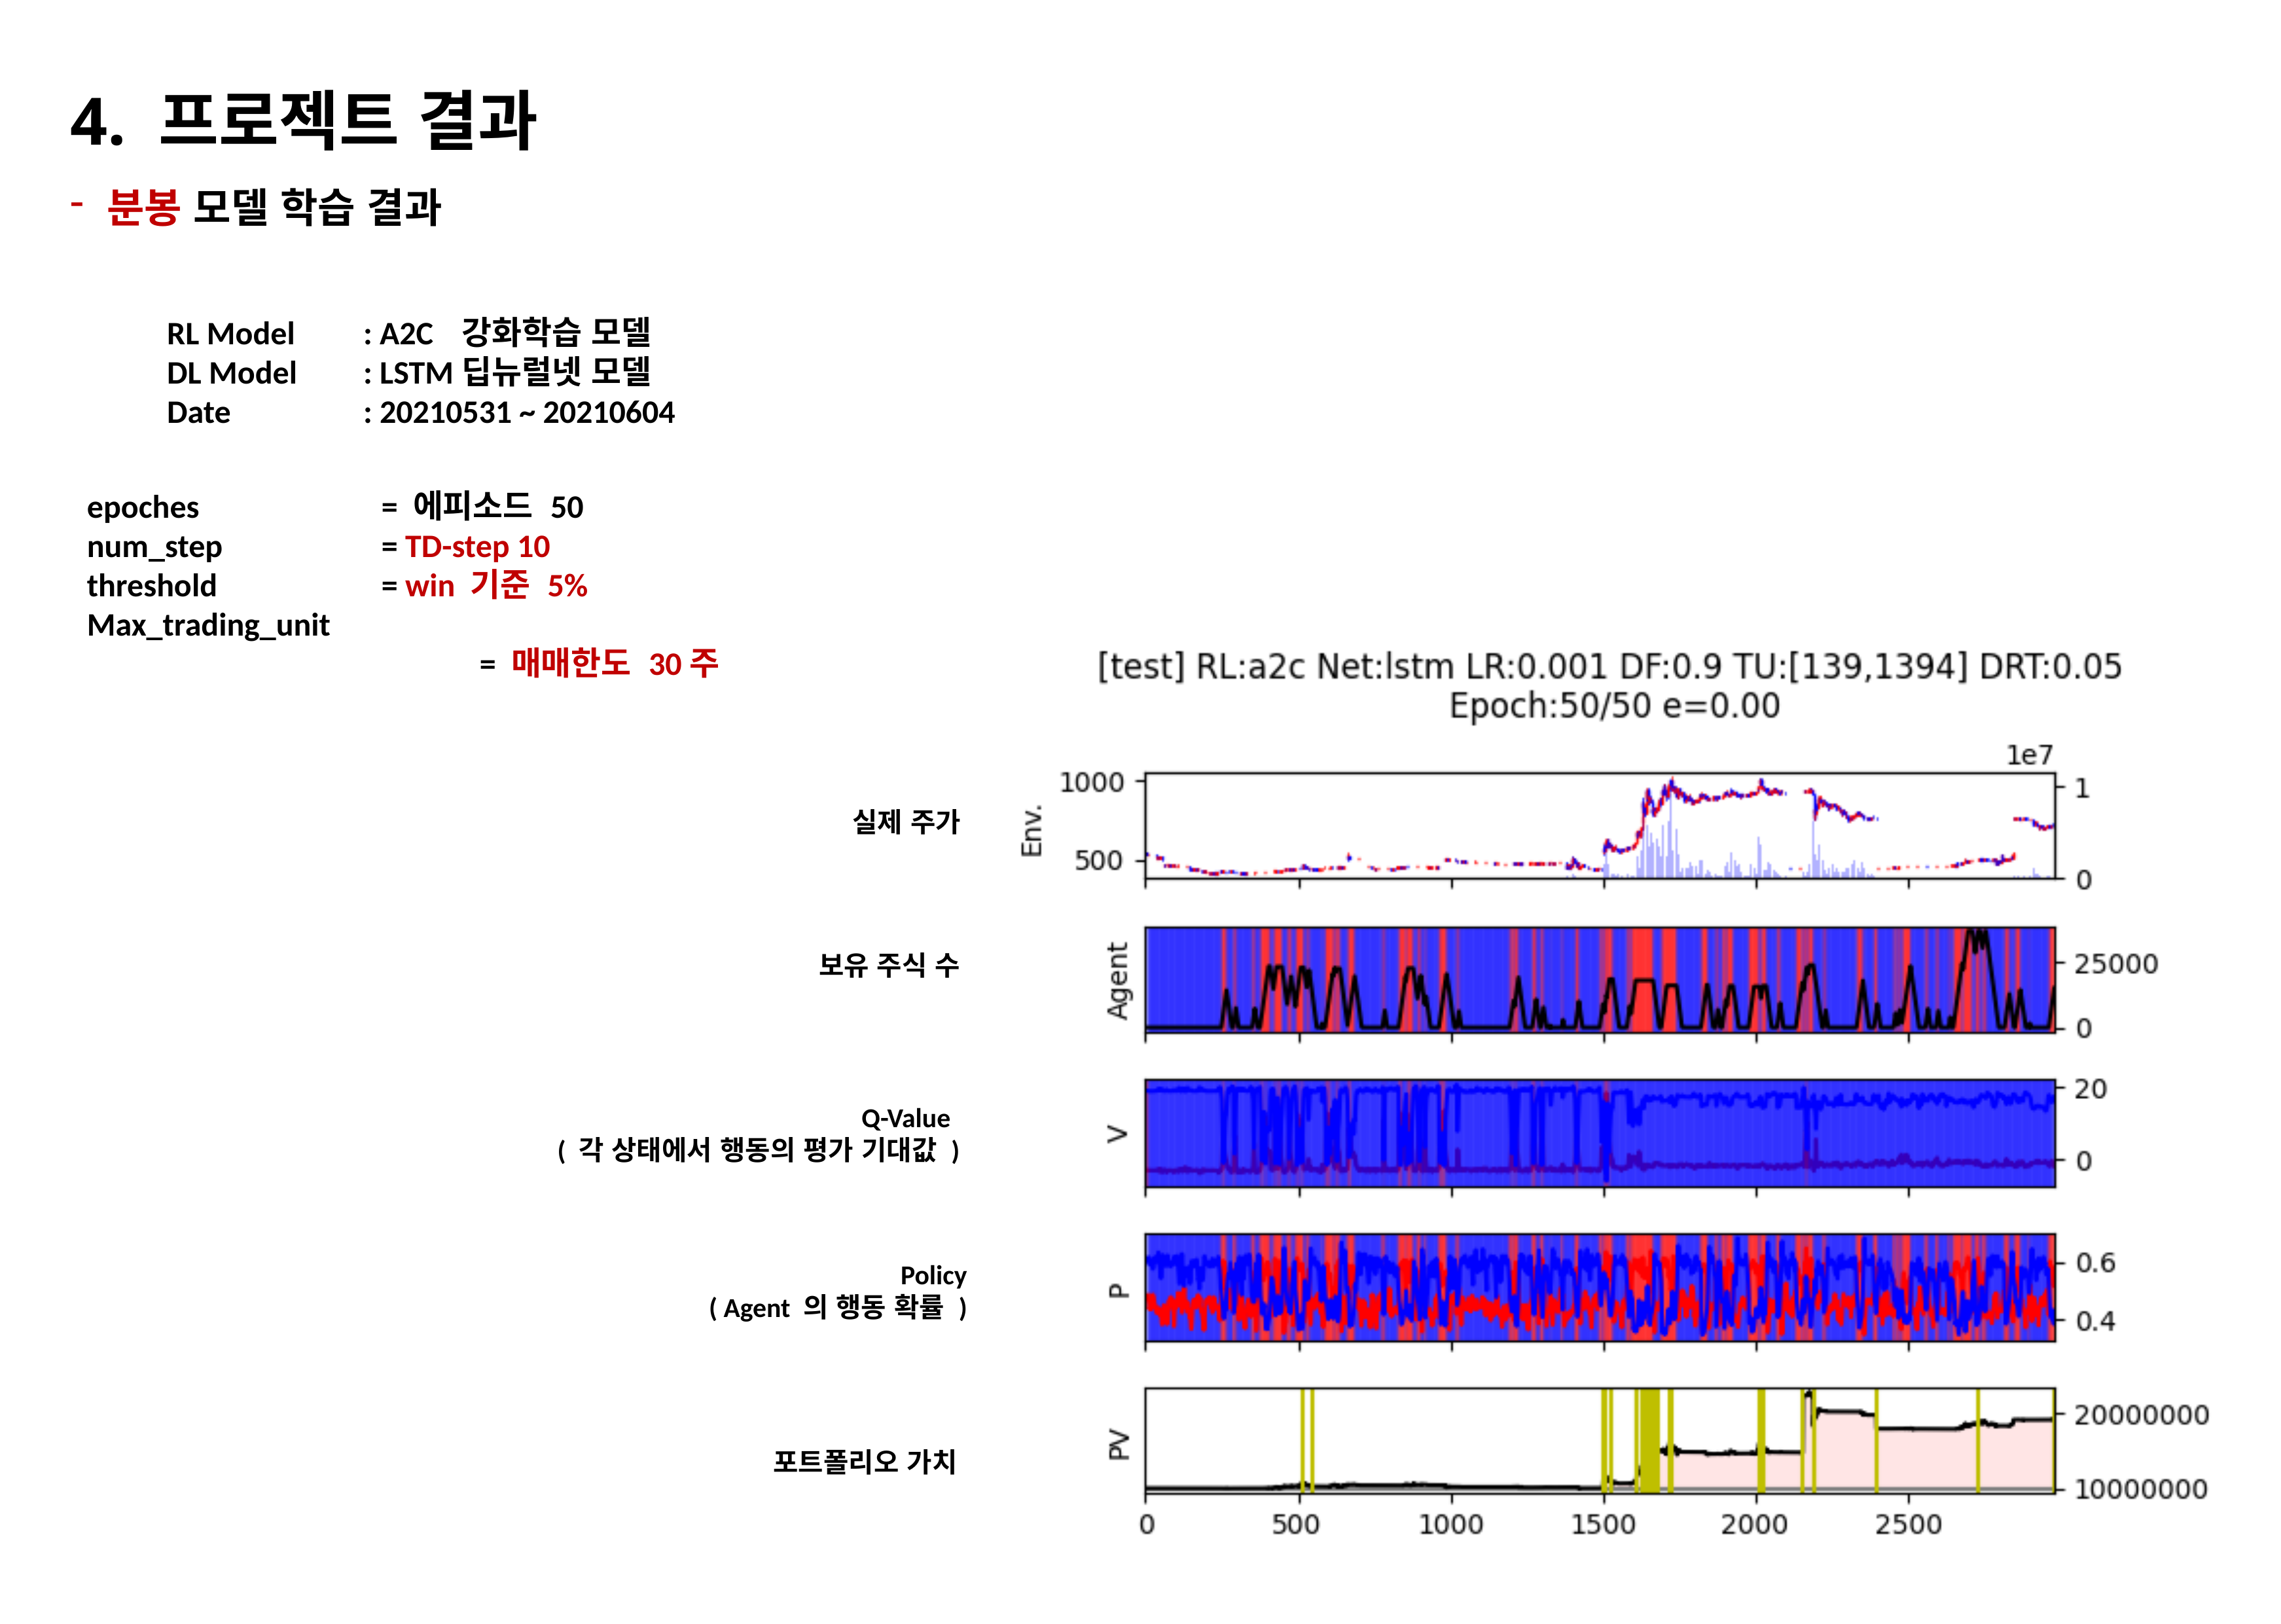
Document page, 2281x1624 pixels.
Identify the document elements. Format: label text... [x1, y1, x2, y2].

text_box 포트폴리오 가치 [763, 1440, 967, 1483]
picture [991, 632, 2240, 1570]
text_box Policy ( Agent 의 행동 확률 ) [699, 1252, 977, 1328]
text_box epoches = 에피소드 50 num_step = TD-step 10 threshold = win 기준 5% Max_trading_unit = 매매한도 30주 [77, 480, 730, 687]
text_box 보유 주식 수 [809, 943, 970, 986]
text_box Q-Value ( 각 상태에서 행동의 평가 기대값 ) [547, 1095, 969, 1170]
text_box 4. 프로젝트 결과 분봉 모델 학습 결과 [60, 54, 1024, 236]
text_box RL Model : A2C 강화학습 모델 DL Model : LSTM 딥뉴럴넷 모델 Date : 20210531 ~ 20210604 [157, 307, 685, 474]
text_box 실제 주가 [842, 800, 971, 843]
